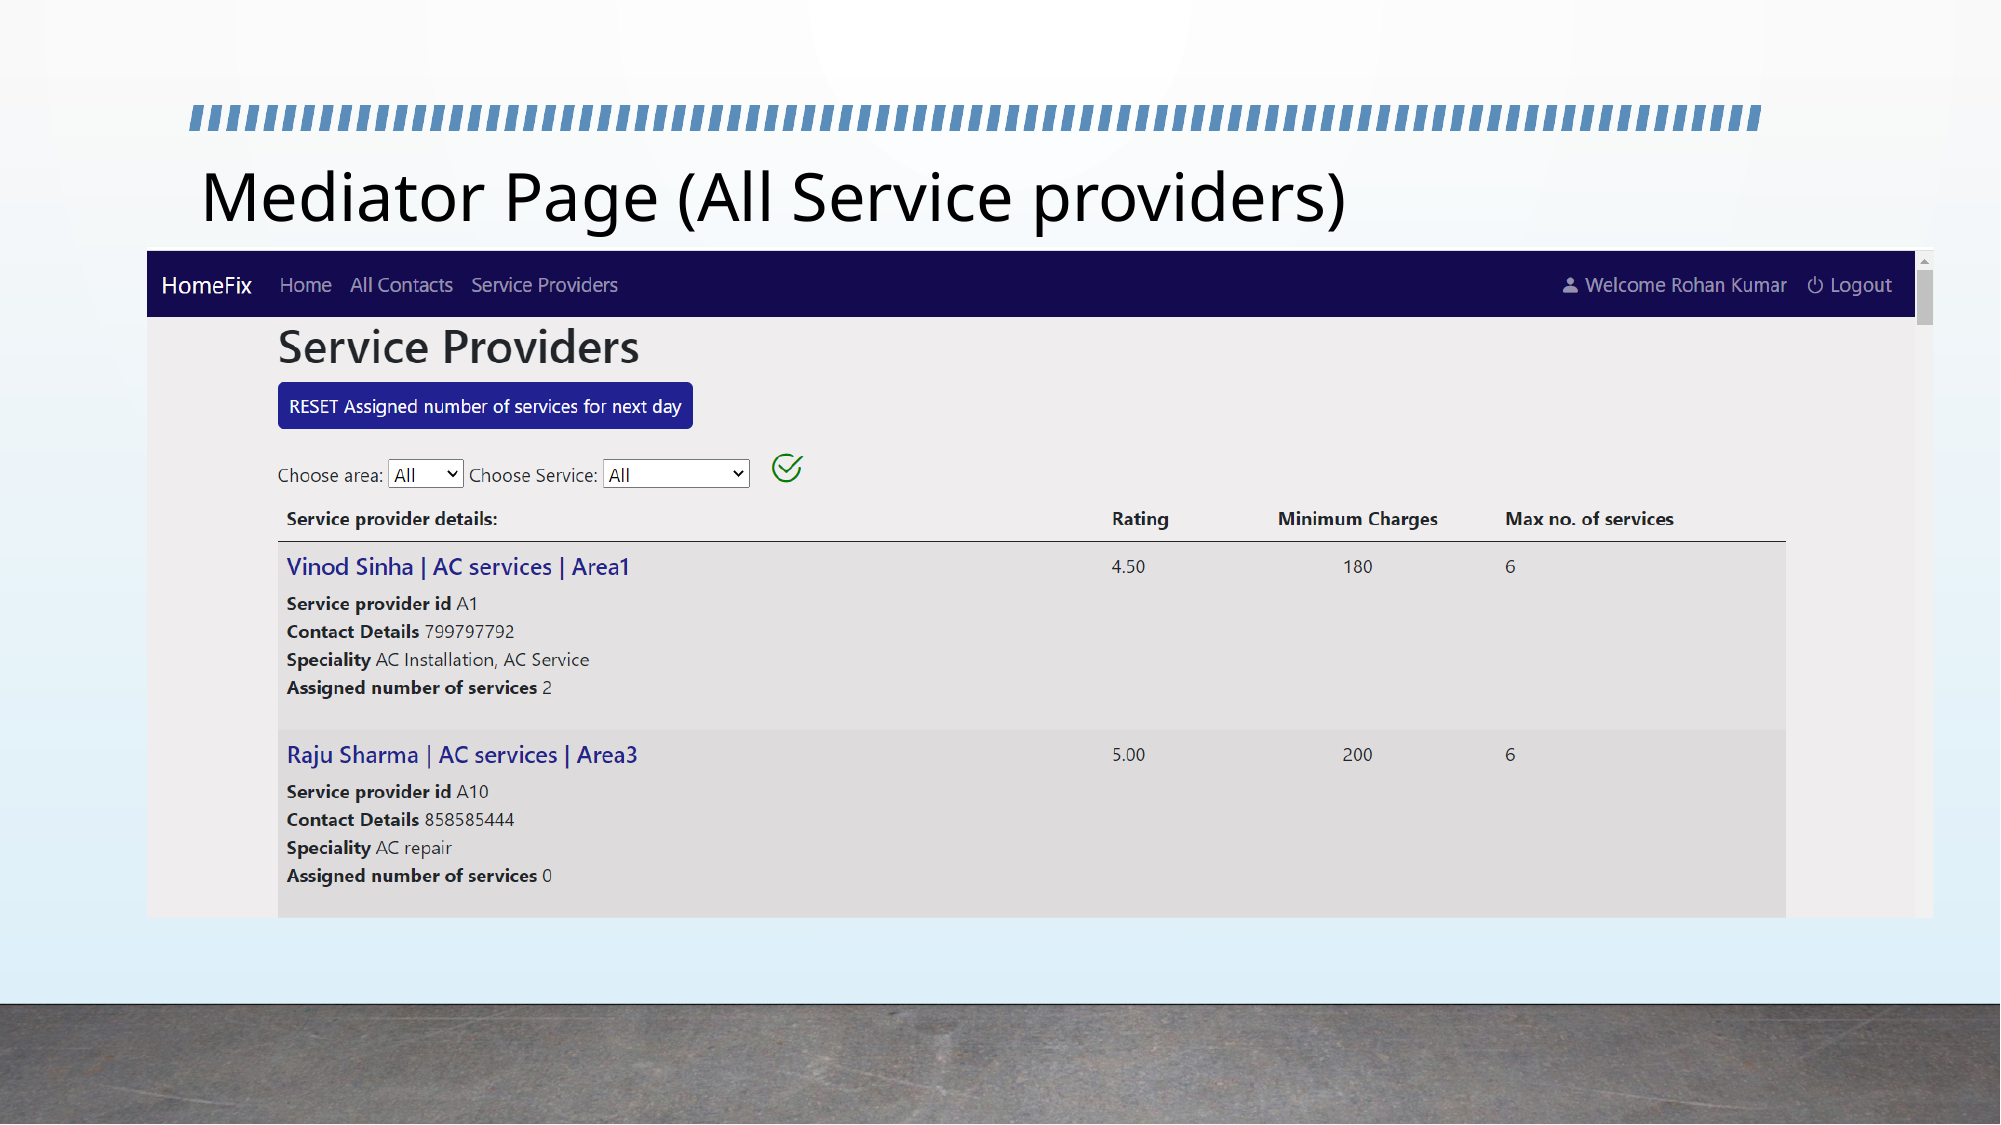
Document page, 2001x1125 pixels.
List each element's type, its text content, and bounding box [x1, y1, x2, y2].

title Mediator Page (All Service providers) [185, 156, 1761, 247]
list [146, 247, 1934, 918]
picture [0, 1004, 2000, 1124]
